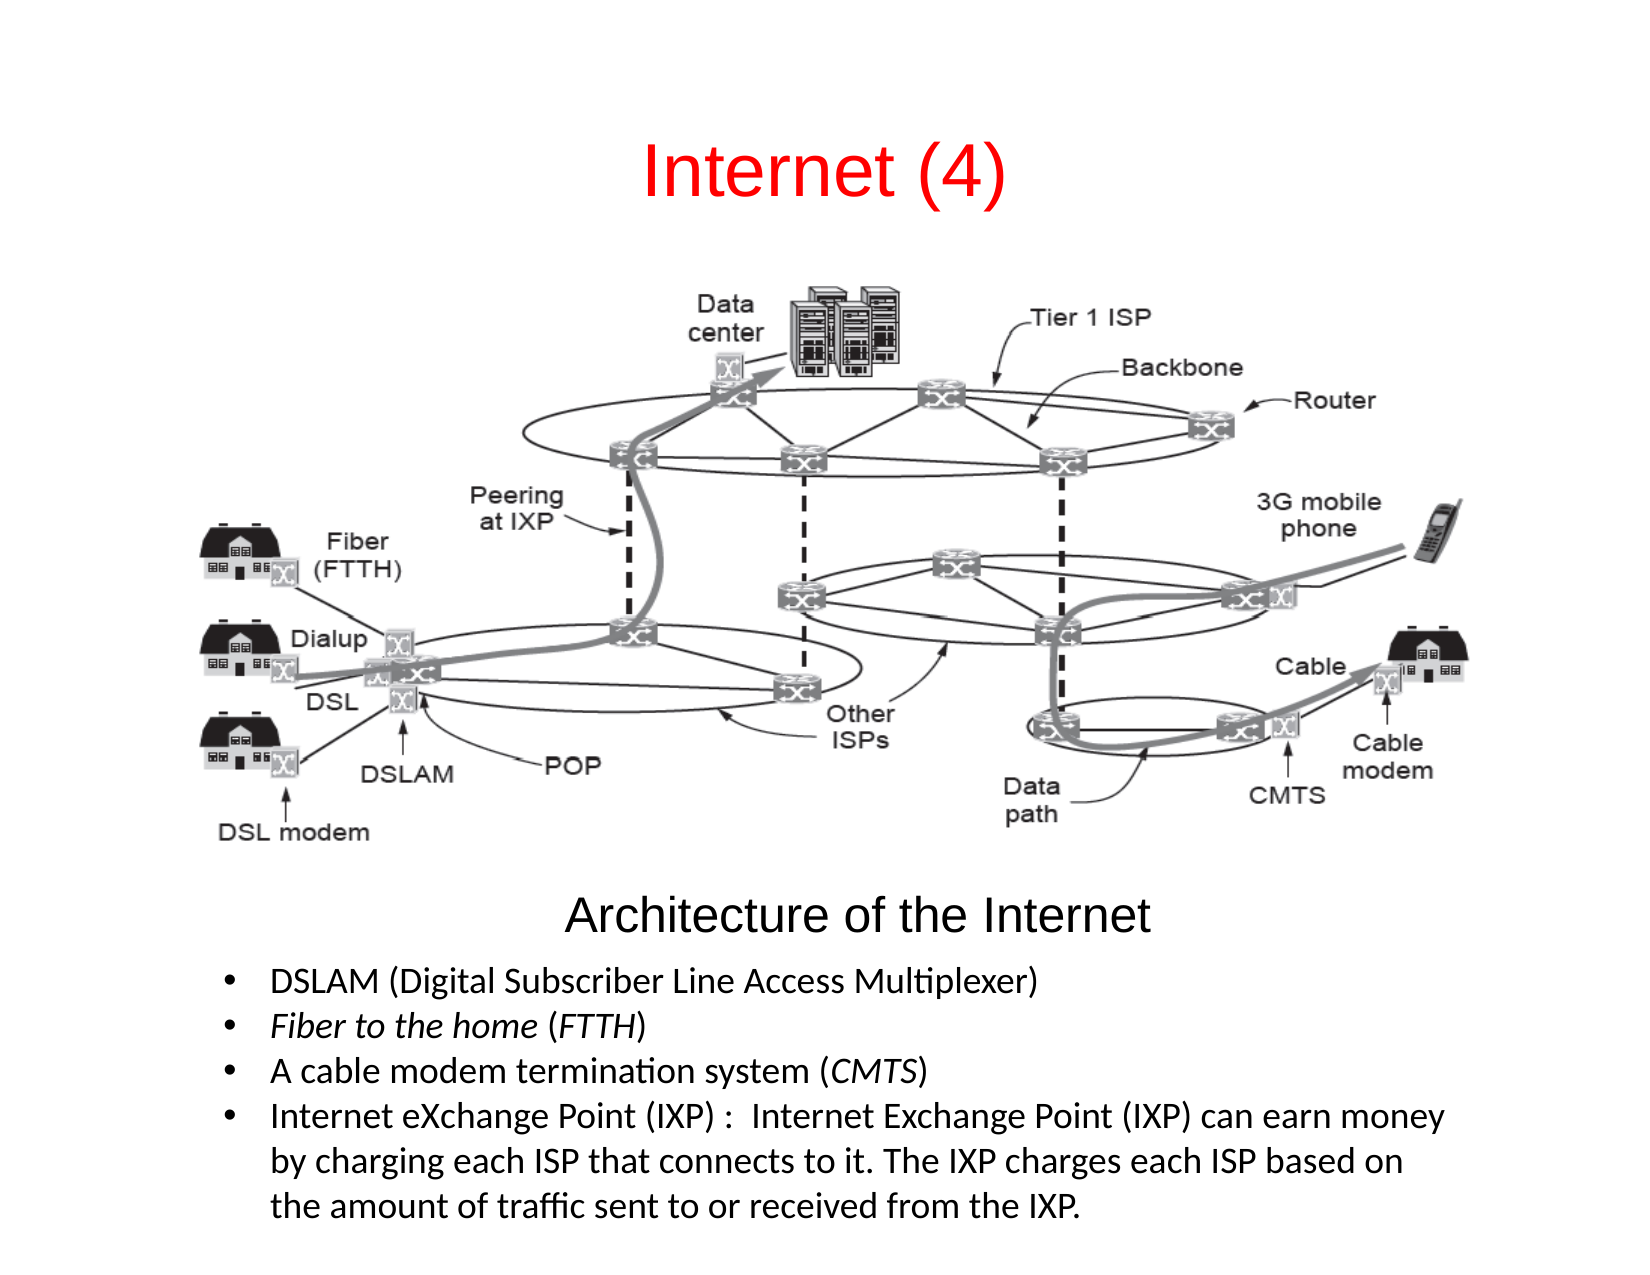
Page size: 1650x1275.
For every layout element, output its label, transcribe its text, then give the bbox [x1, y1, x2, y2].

text_box DSLAM (Digital Subscriber Line Access Multiplexer) Fiber to the home (FTTH) A cable modem termination system (CMTS) Internet eXchange Point (IXP) : Internet Exchange Point (IXP) can earn money by charging each ISP that connects to it. The IXP charges each ISP based on the amount of traffic sent to or received from the IXP. [208, 949, 1470, 1234]
title Internet (4) [639, 119, 1011, 262]
text_box Architecture of the Internet [562, 884, 1156, 942]
picture [162, 263, 1516, 876]
